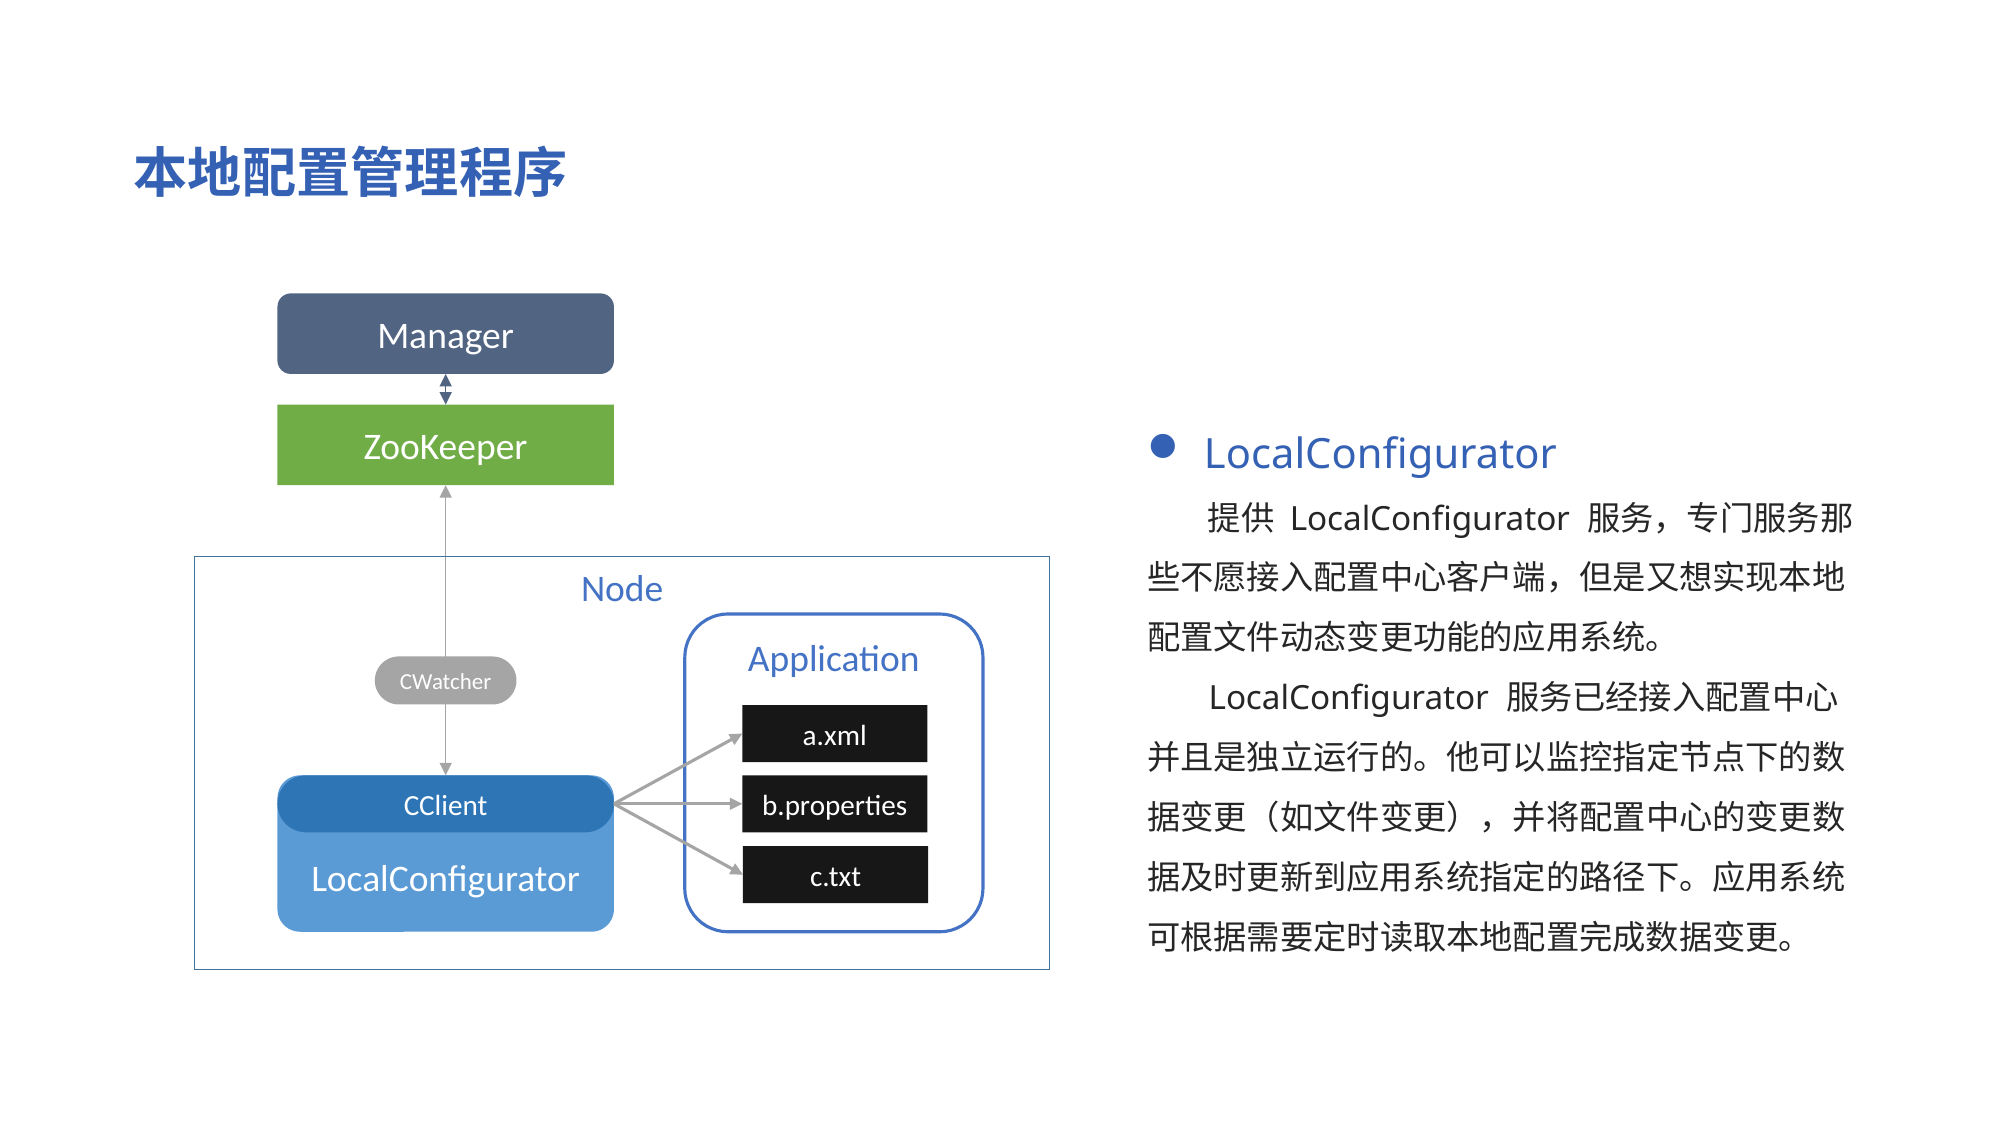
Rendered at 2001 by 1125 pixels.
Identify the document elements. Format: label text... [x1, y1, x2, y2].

text_box 本地配置管理程序 [118, 98, 1783, 211]
text_box LocalConfigurator 提供 LocalConfigurator 服务，专门服务那些不愿接入配置中心客户端，但是又想实现本地配置文件动态变更功能的应用系统。 LocalConfigurator 服务已经接入配置中心并且是独立运行的。他可以监控指定节点下的数据变更（如文件变更），并将配置中心的变更数据及时更新到应用系统指定的路径下。应用系统可根据需要定时读取本地配置完成数据变更。 [1132, 394, 1872, 964]
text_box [194, 293, 1050, 970]
